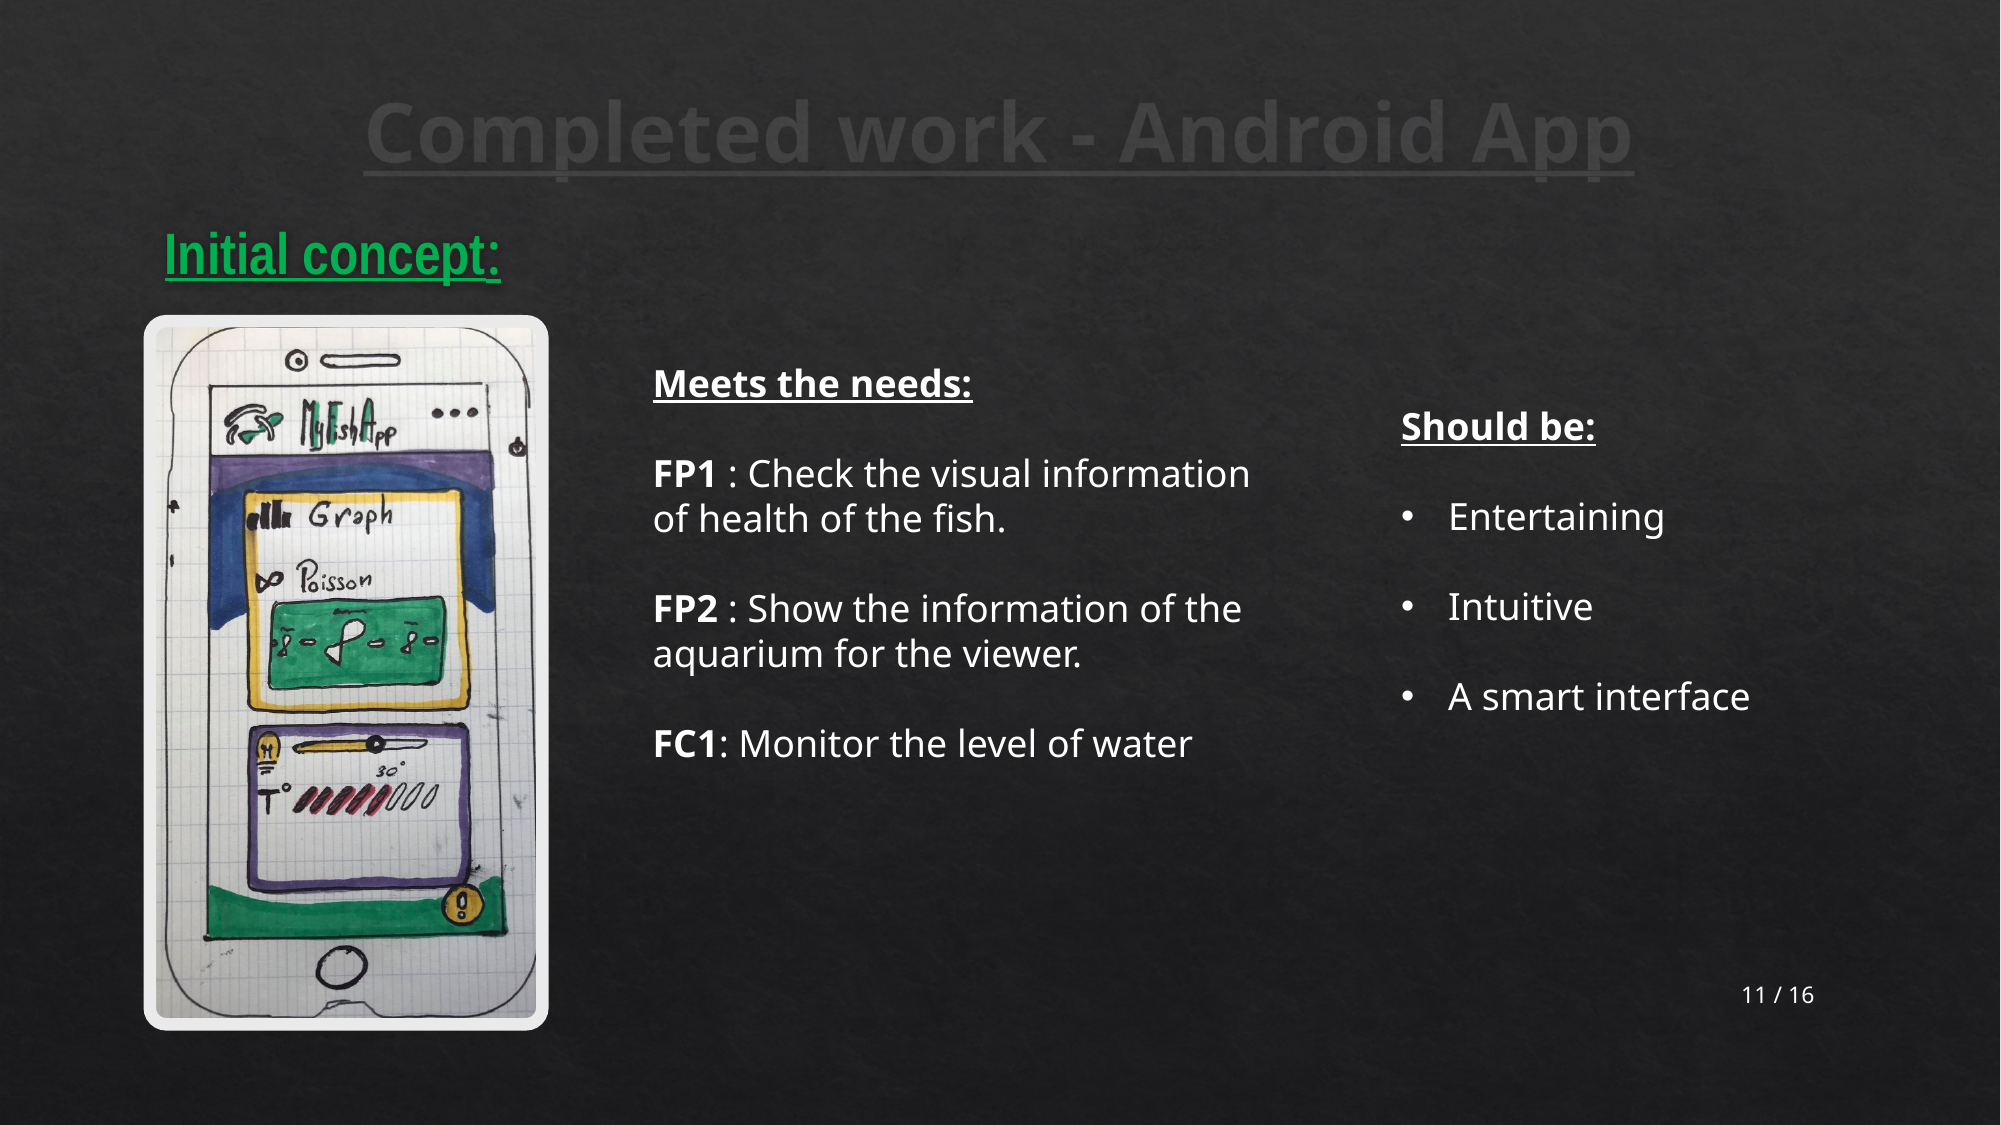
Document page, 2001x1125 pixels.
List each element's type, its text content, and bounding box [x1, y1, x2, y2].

title Completed work - Android App [149, 49, 1849, 204]
text_box Should be: Entertaining Intuitive A smart interface [1386, 395, 1817, 726]
text_box Meets the needs: FP1 : Check the visual information of health of the fish. FP2 : Show the information of the aquarium for the viewer. FC1: Monitor the level of water [638, 352, 1291, 773]
picture [149, 320, 543, 1025]
list Initial concept: [149, 208, 1849, 921]
